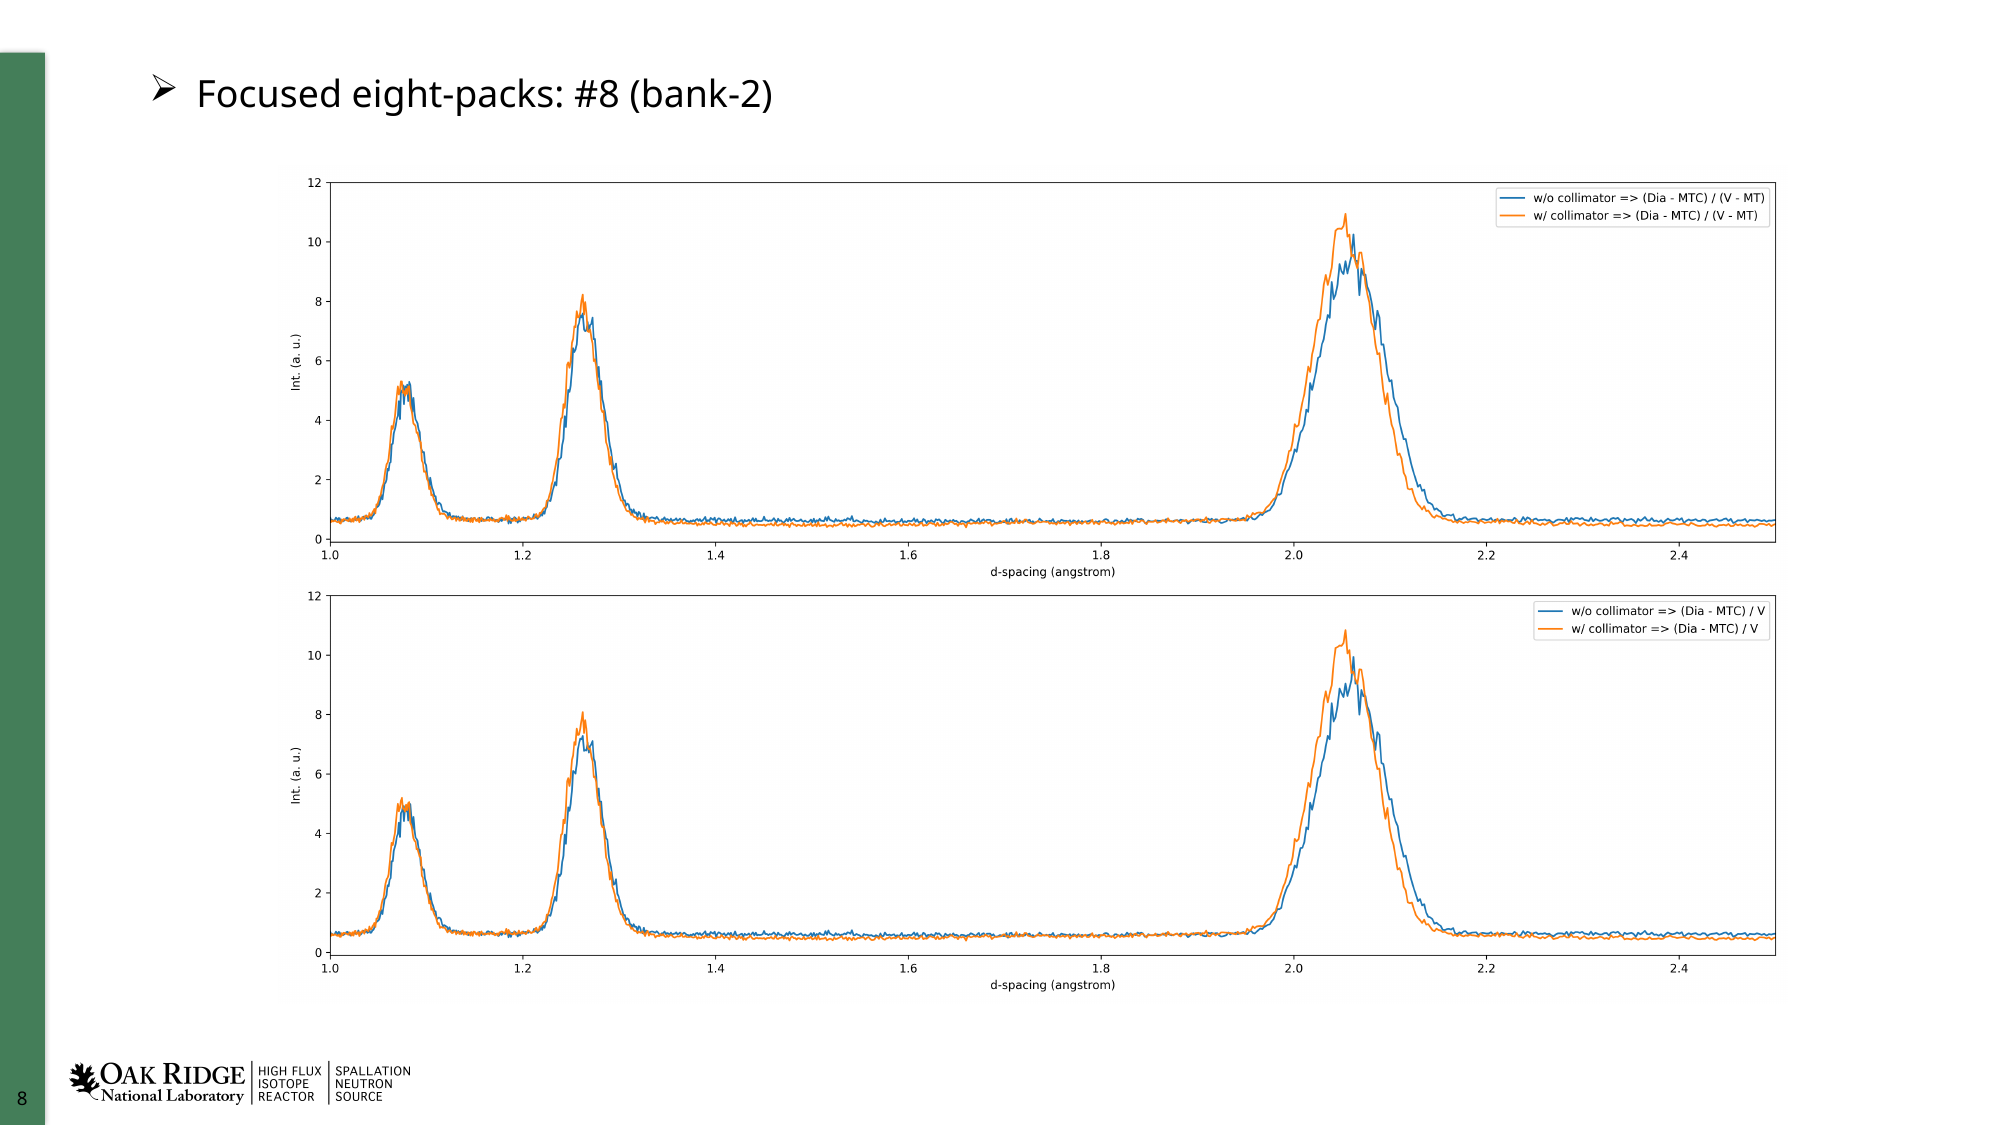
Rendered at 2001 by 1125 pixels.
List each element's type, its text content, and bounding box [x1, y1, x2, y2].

picture [278, 165, 1788, 1004]
picture [66, 1058, 413, 1108]
text_box Focused eight-packs: #8 (bank-2) [134, 67, 1915, 123]
